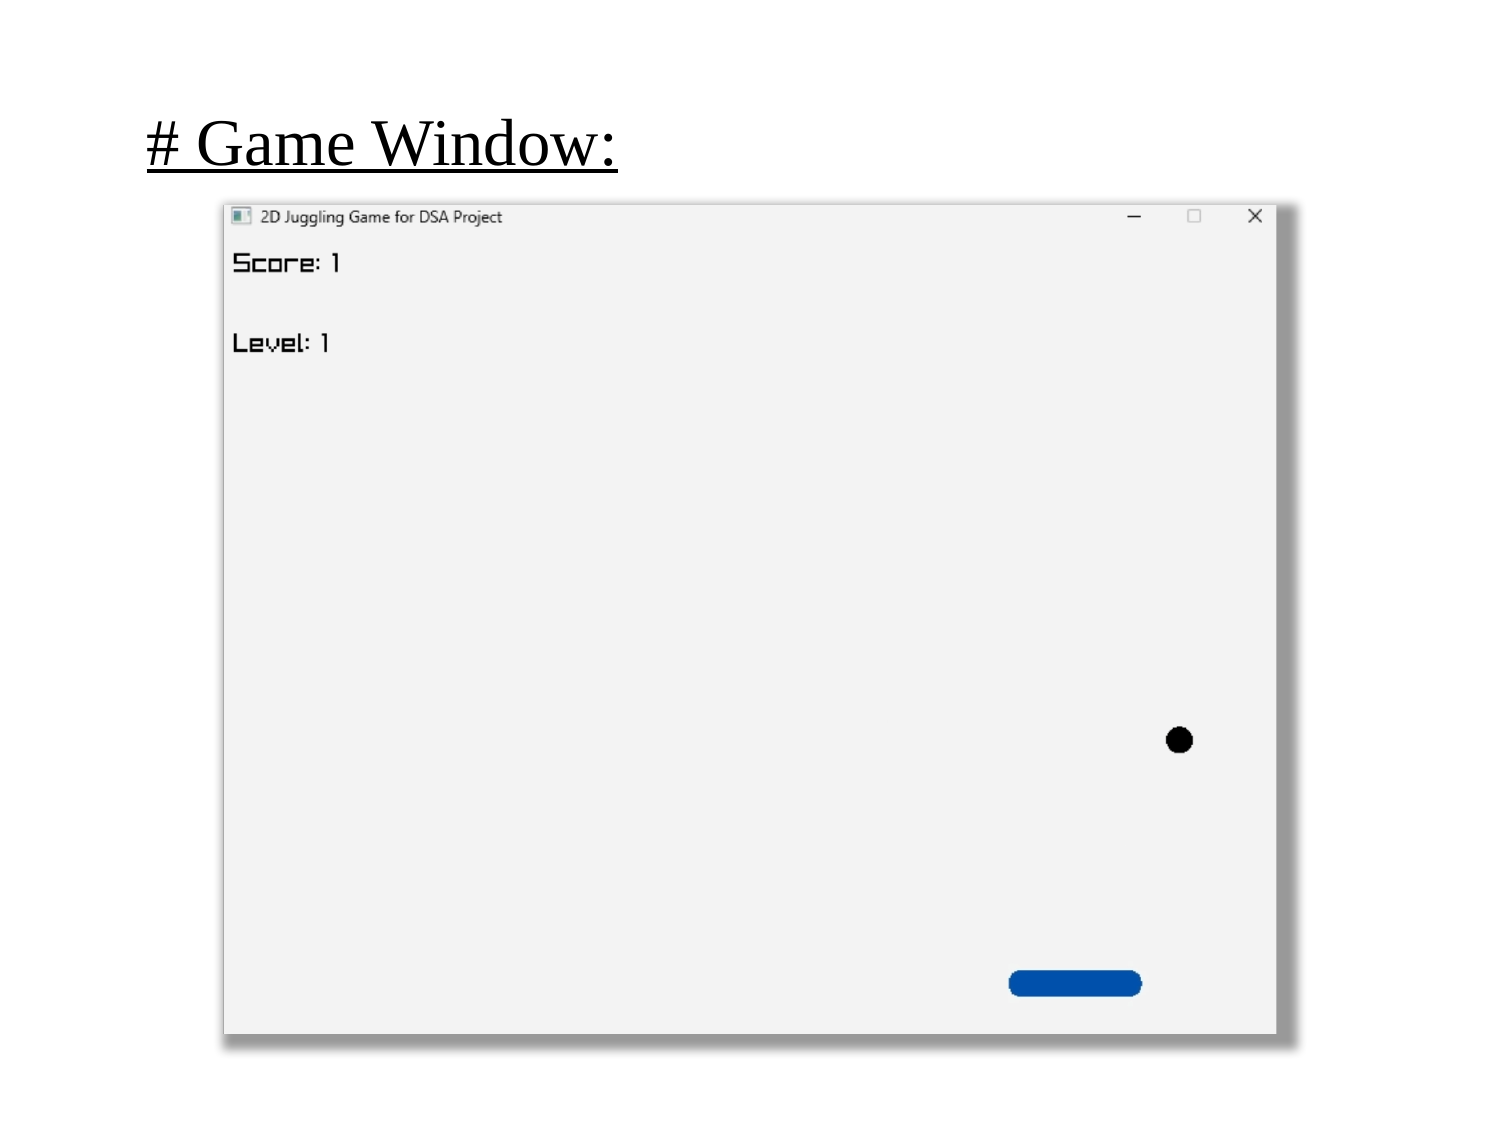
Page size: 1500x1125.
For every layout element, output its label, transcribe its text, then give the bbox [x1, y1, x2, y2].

text_box # Game Window: [131, 91, 1196, 187]
picture [222, 204, 1278, 1034]
